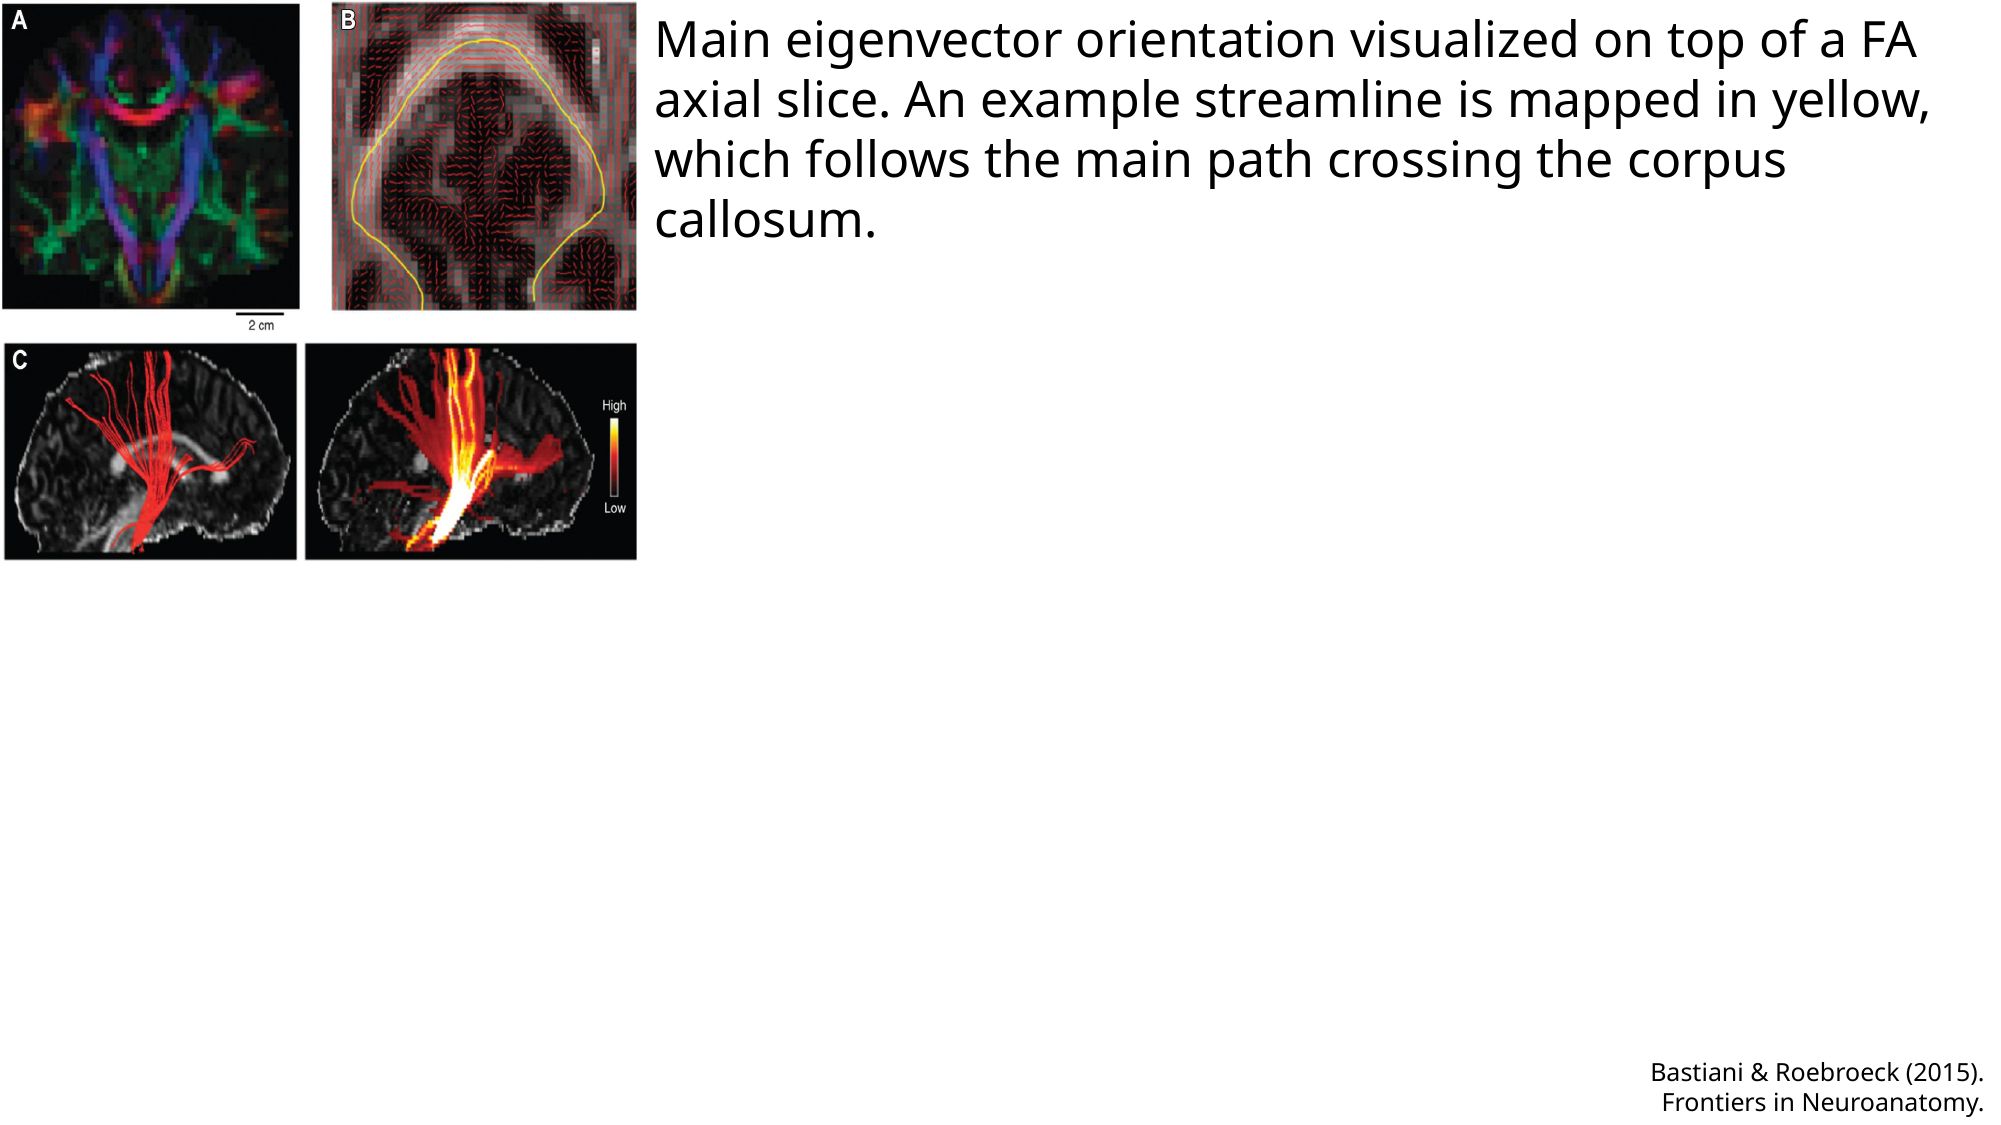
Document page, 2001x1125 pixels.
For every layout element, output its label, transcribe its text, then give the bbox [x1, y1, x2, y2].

text_box Main eigenvector orientation visualized on top of a FA axial slice. An example streamline is mapped in yellow, which follows the main path crossing the corpus callosum. [640, 0, 2000, 255]
text_box Bastiani & Roebroeck (2015). Frontiers in Neuroanatomy. [1604, 1049, 2000, 1124]
picture [0, 0, 639, 563]
